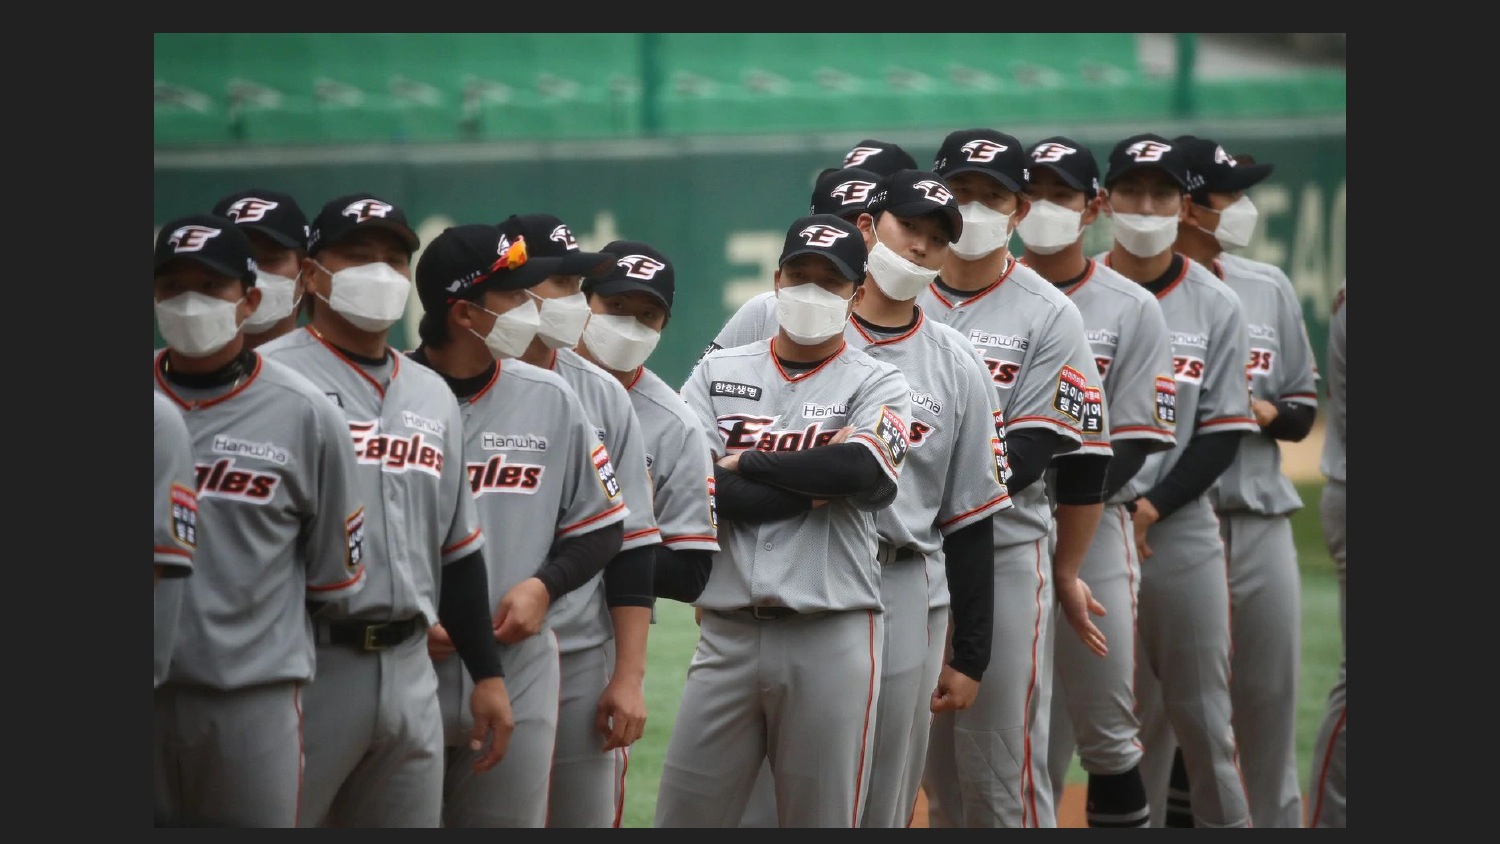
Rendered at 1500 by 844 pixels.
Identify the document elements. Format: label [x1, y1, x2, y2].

picture [154, 33, 1346, 828]
